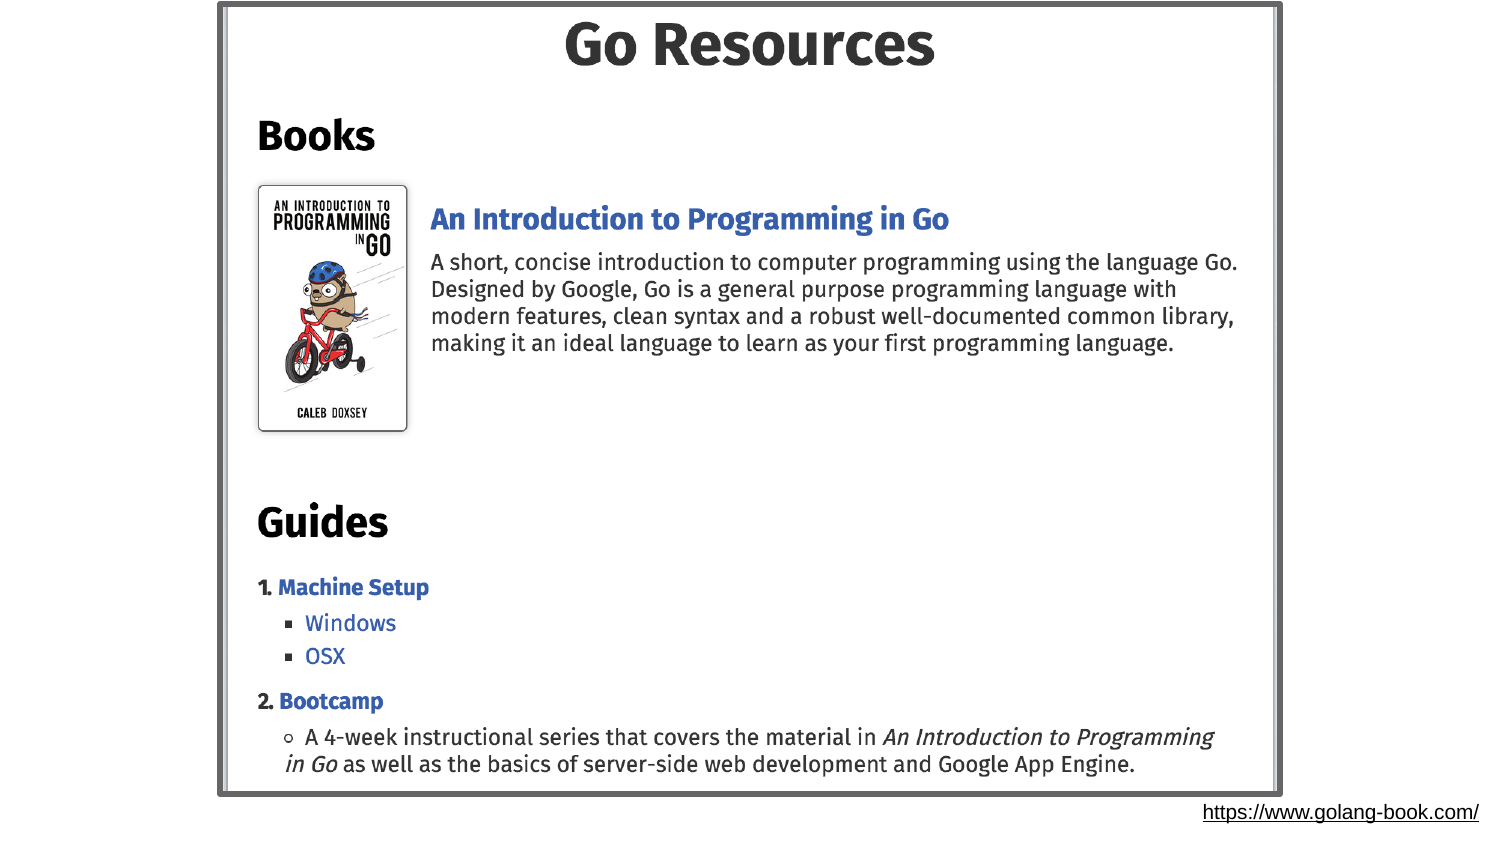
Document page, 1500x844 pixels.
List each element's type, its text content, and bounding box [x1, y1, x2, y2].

list https://www.golang-book.com/ [0, 783, 1500, 844]
picture [223, 6, 1277, 792]
